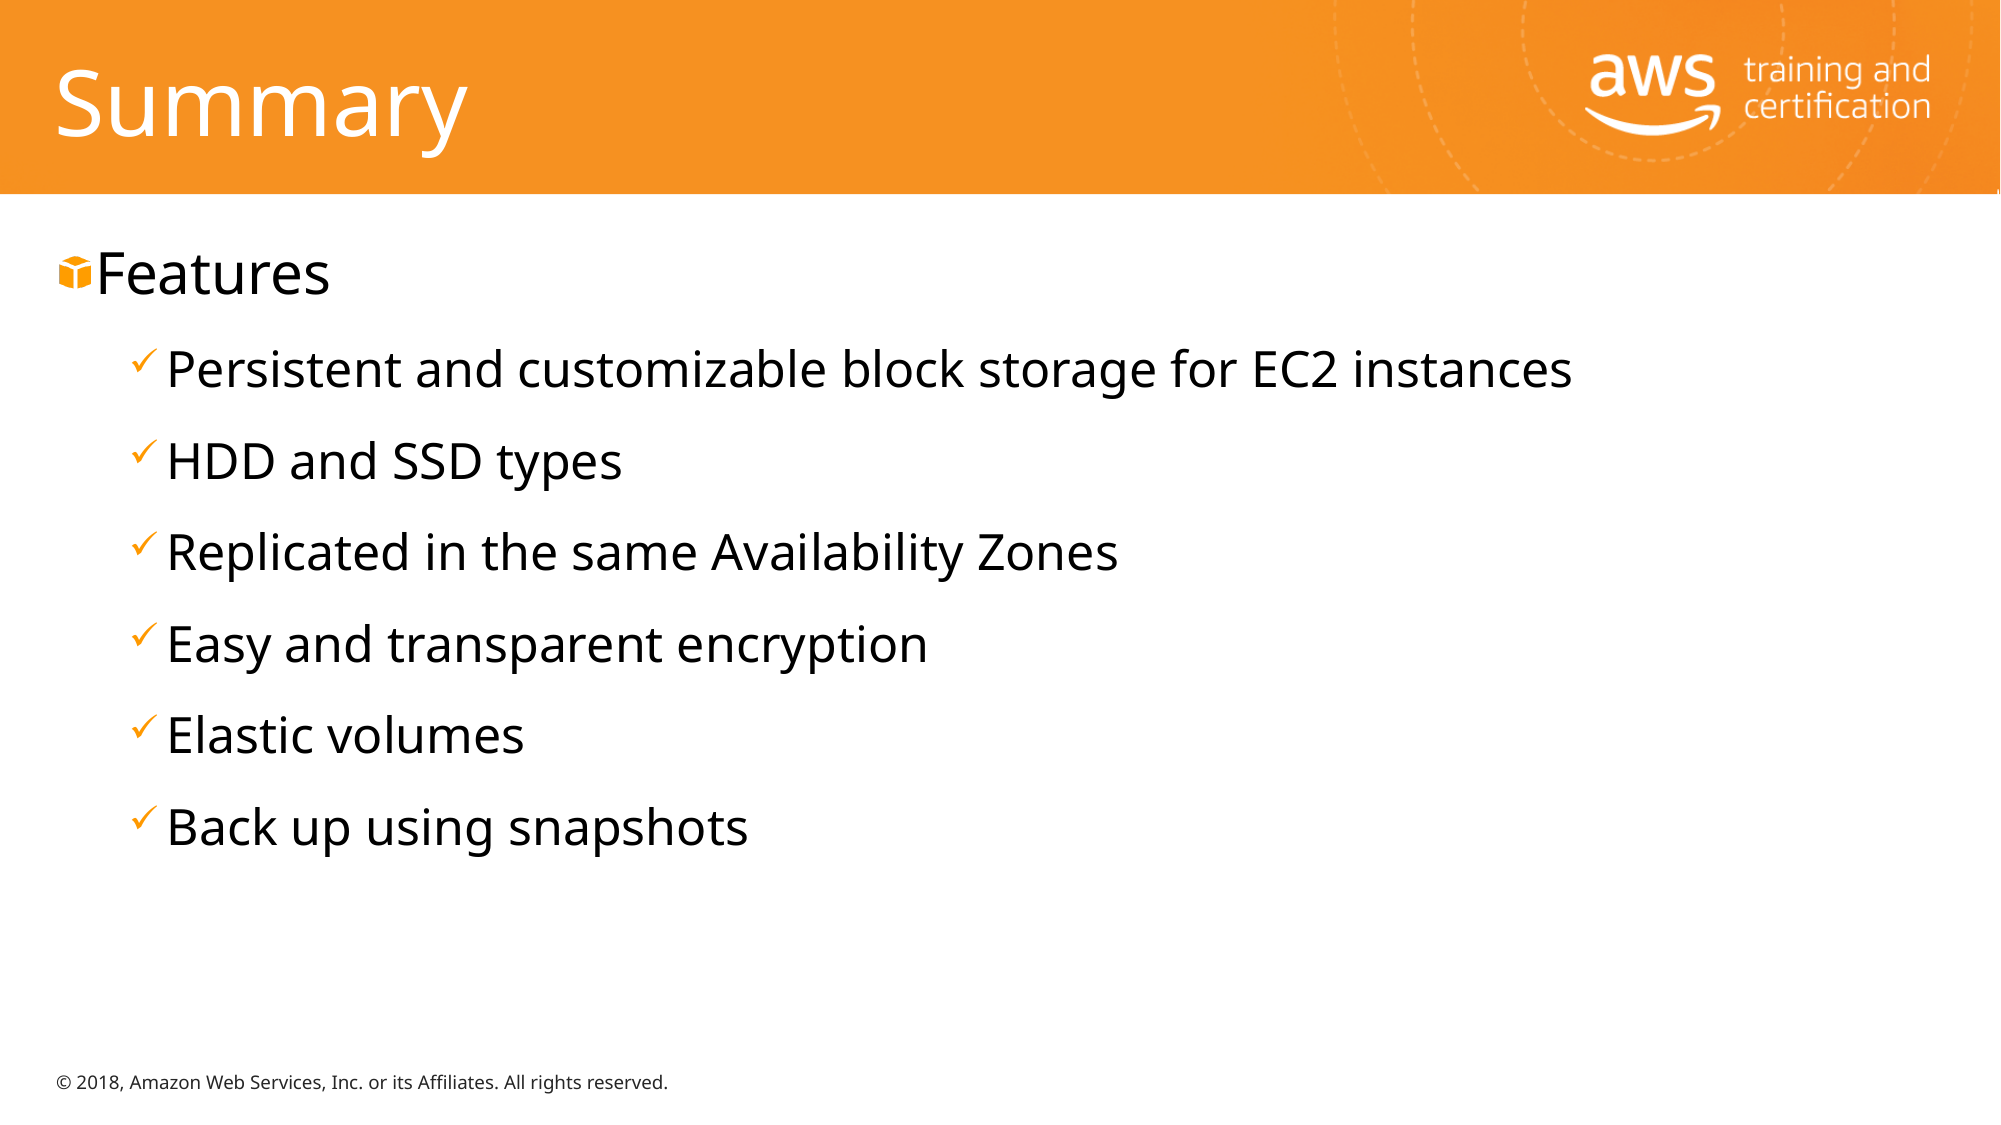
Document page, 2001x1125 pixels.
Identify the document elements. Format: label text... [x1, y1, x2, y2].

picture [0, 0, 1997, 1125]
title Summary [39, 43, 1863, 172]
list Features Persistent and customizable block storage for EC2 instances HDD and SSD types Replicated in the same Availability Zones Easy and transparent encryption Elastic volumes Back up using snapshots [39, 236, 1765, 1043]
